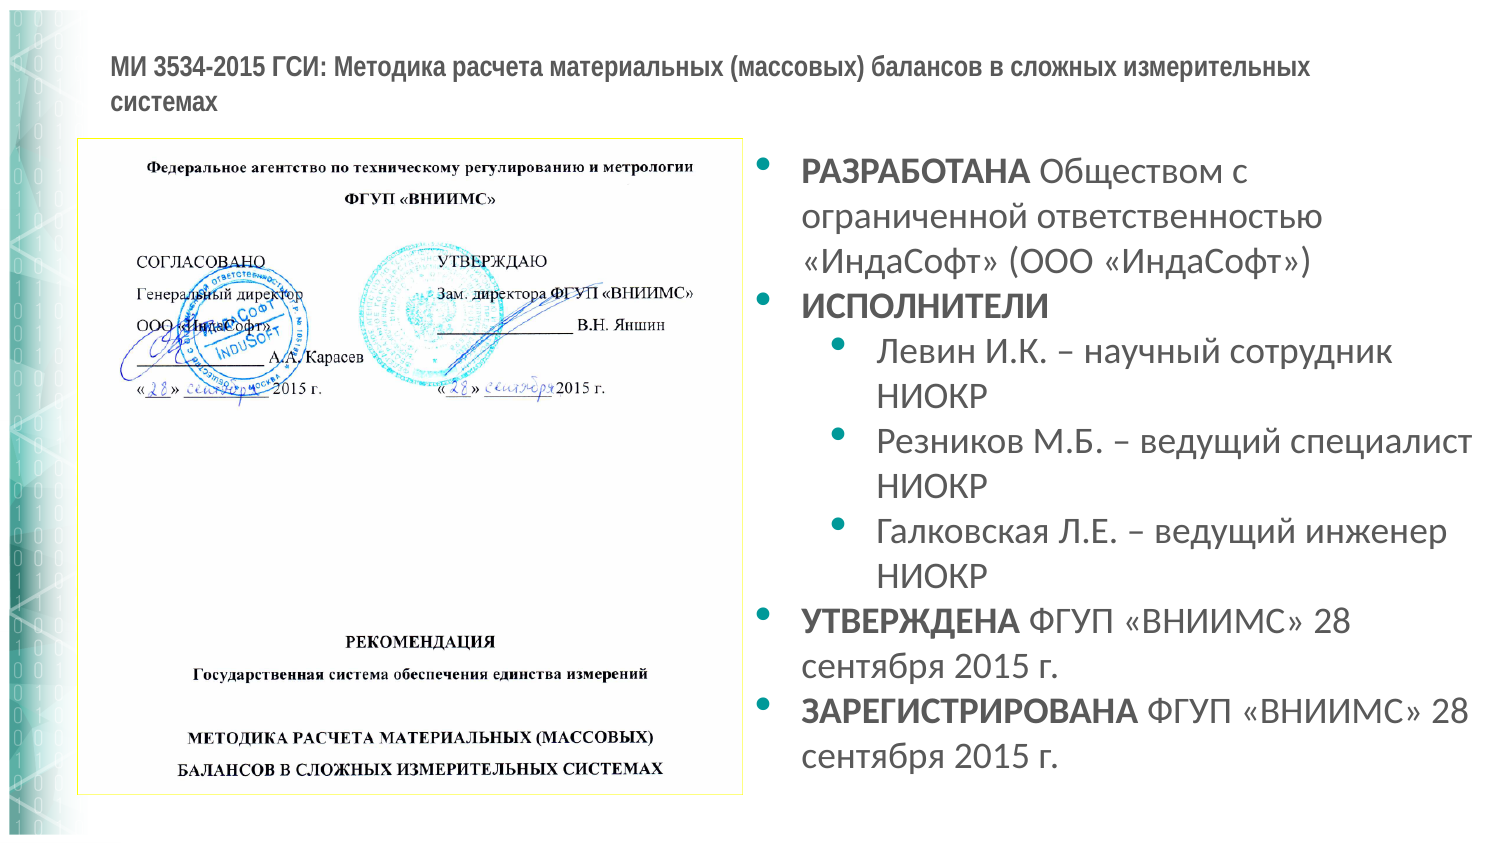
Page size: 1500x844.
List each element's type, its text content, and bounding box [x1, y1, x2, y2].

text_box РАЗРАБОТАНА Обществом с ограниченной ответственностью «ИндаСофт» (ООО «ИндаСофт») ИСПОЛНИТЕЛИ Левин И.К. – научный сотрудник НИОКР Резников М.Б. – ведущий специалист НИОКР Галковская Л.Е. – ведущий инженер НИОКР УТВЕРЖДЕНА ФГУП «ВНИИМС» 28 сентября 2015 г. ЗАРЕГИСТРИРОВАНА ФГУП «ВНИИМС» 28 сентября 2015 г. [742, 138, 1498, 844]
title МИ 3534-2015 ГСИ: Методика расчета материальных (массовых) балансов в сложных измерительных системах [110, 48, 1407, 118]
picture [0, 0, 1500, 843]
